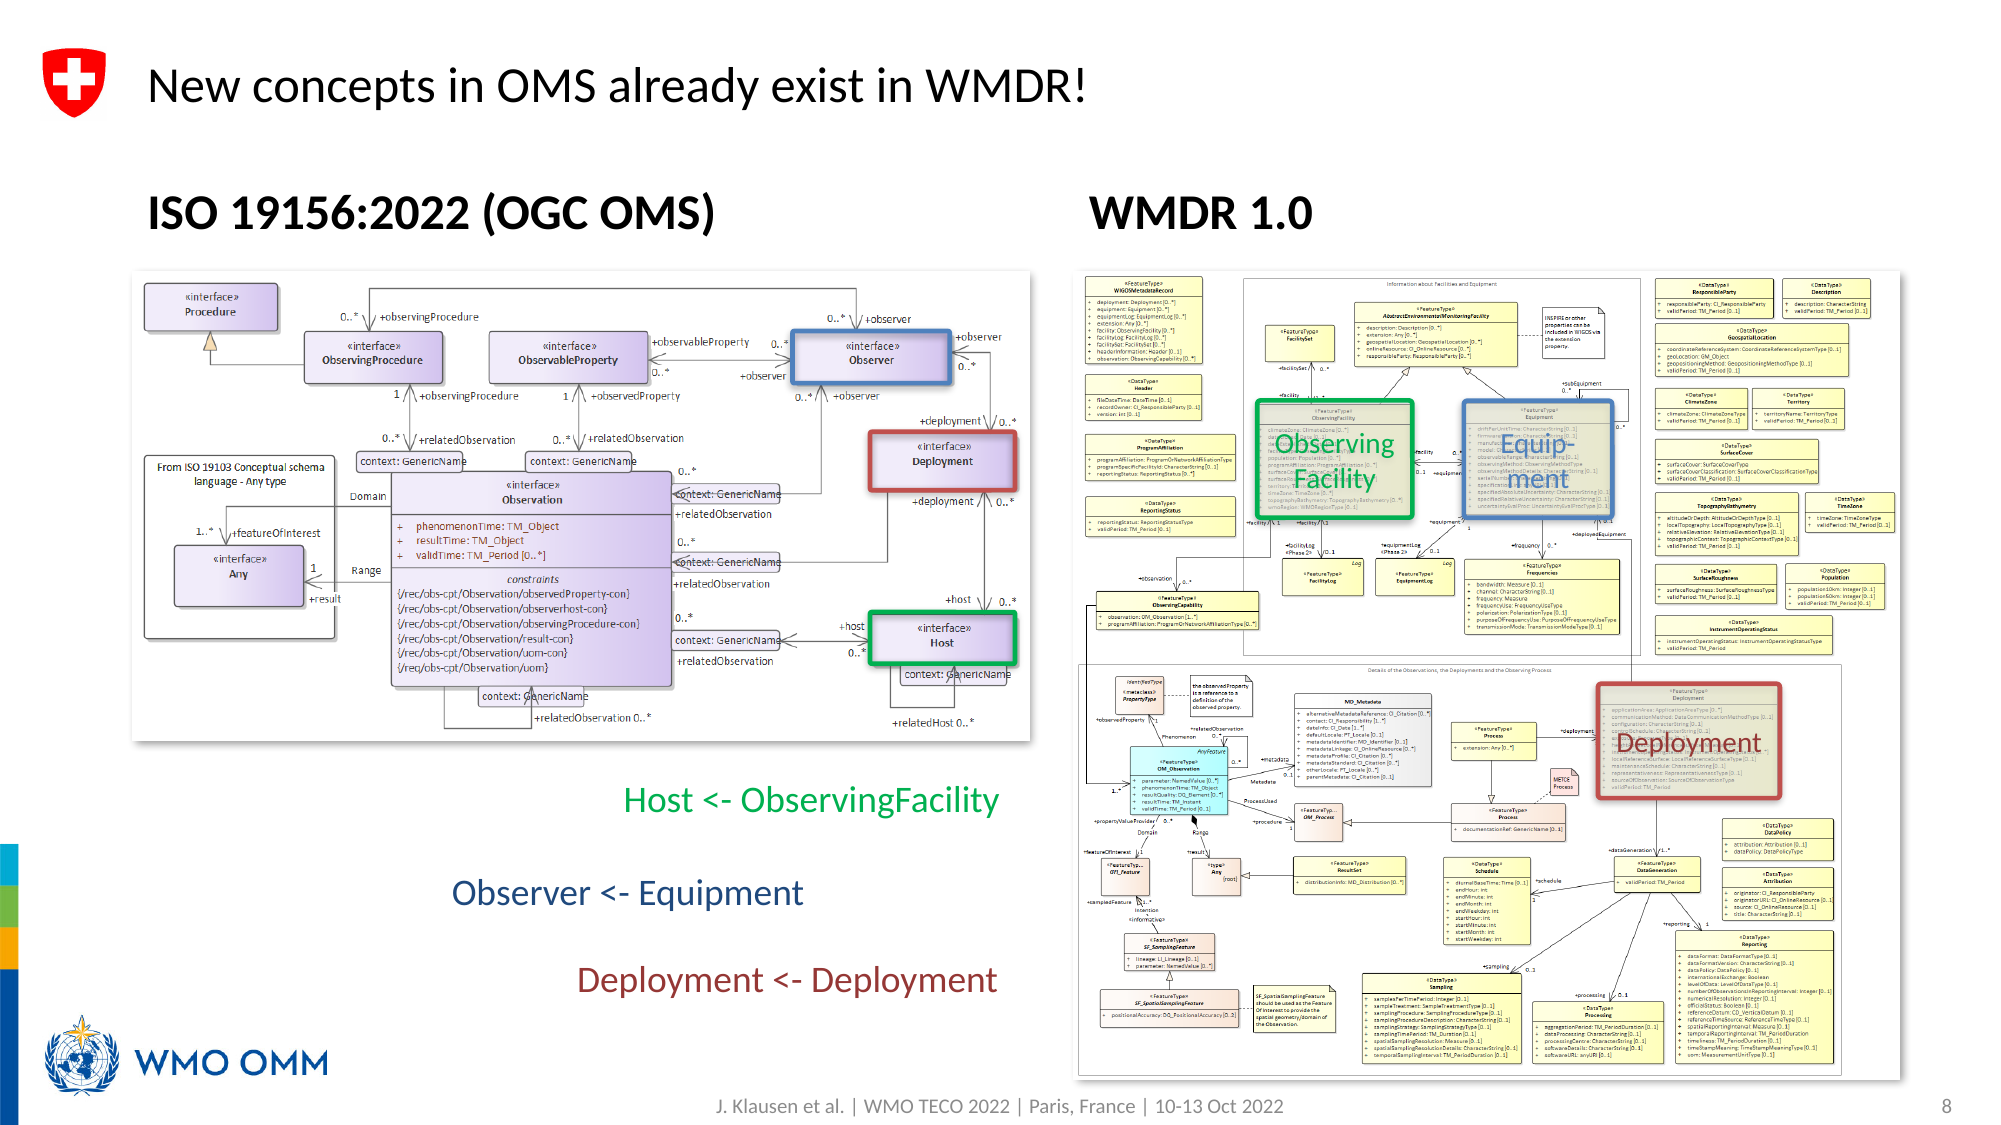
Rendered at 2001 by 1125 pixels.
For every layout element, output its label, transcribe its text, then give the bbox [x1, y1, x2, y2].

footer J. Klausen et al. | WMO TECO 2022 | Paris, France | 10-13 Oct 2022 [662, 1087, 1338, 1123]
title New concepts in OMS already exist in WMDR! [132, 45, 1900, 121]
list WMDR 1.0 [1073, 166, 1900, 247]
picture [0, 843, 327, 1125]
picture [1073, 270, 1901, 1080]
text_box Deployment <- Deployment [562, 950, 1014, 1007]
slide_number 8 [1899, 1087, 1968, 1123]
text_box Host <- ObservingFacility [608, 770, 1015, 827]
text_box Observer <- Equipment [437, 863, 820, 920]
list ISO 19156:2022 (OGC OMS) [132, 166, 984, 247]
picture [131, 270, 1030, 741]
